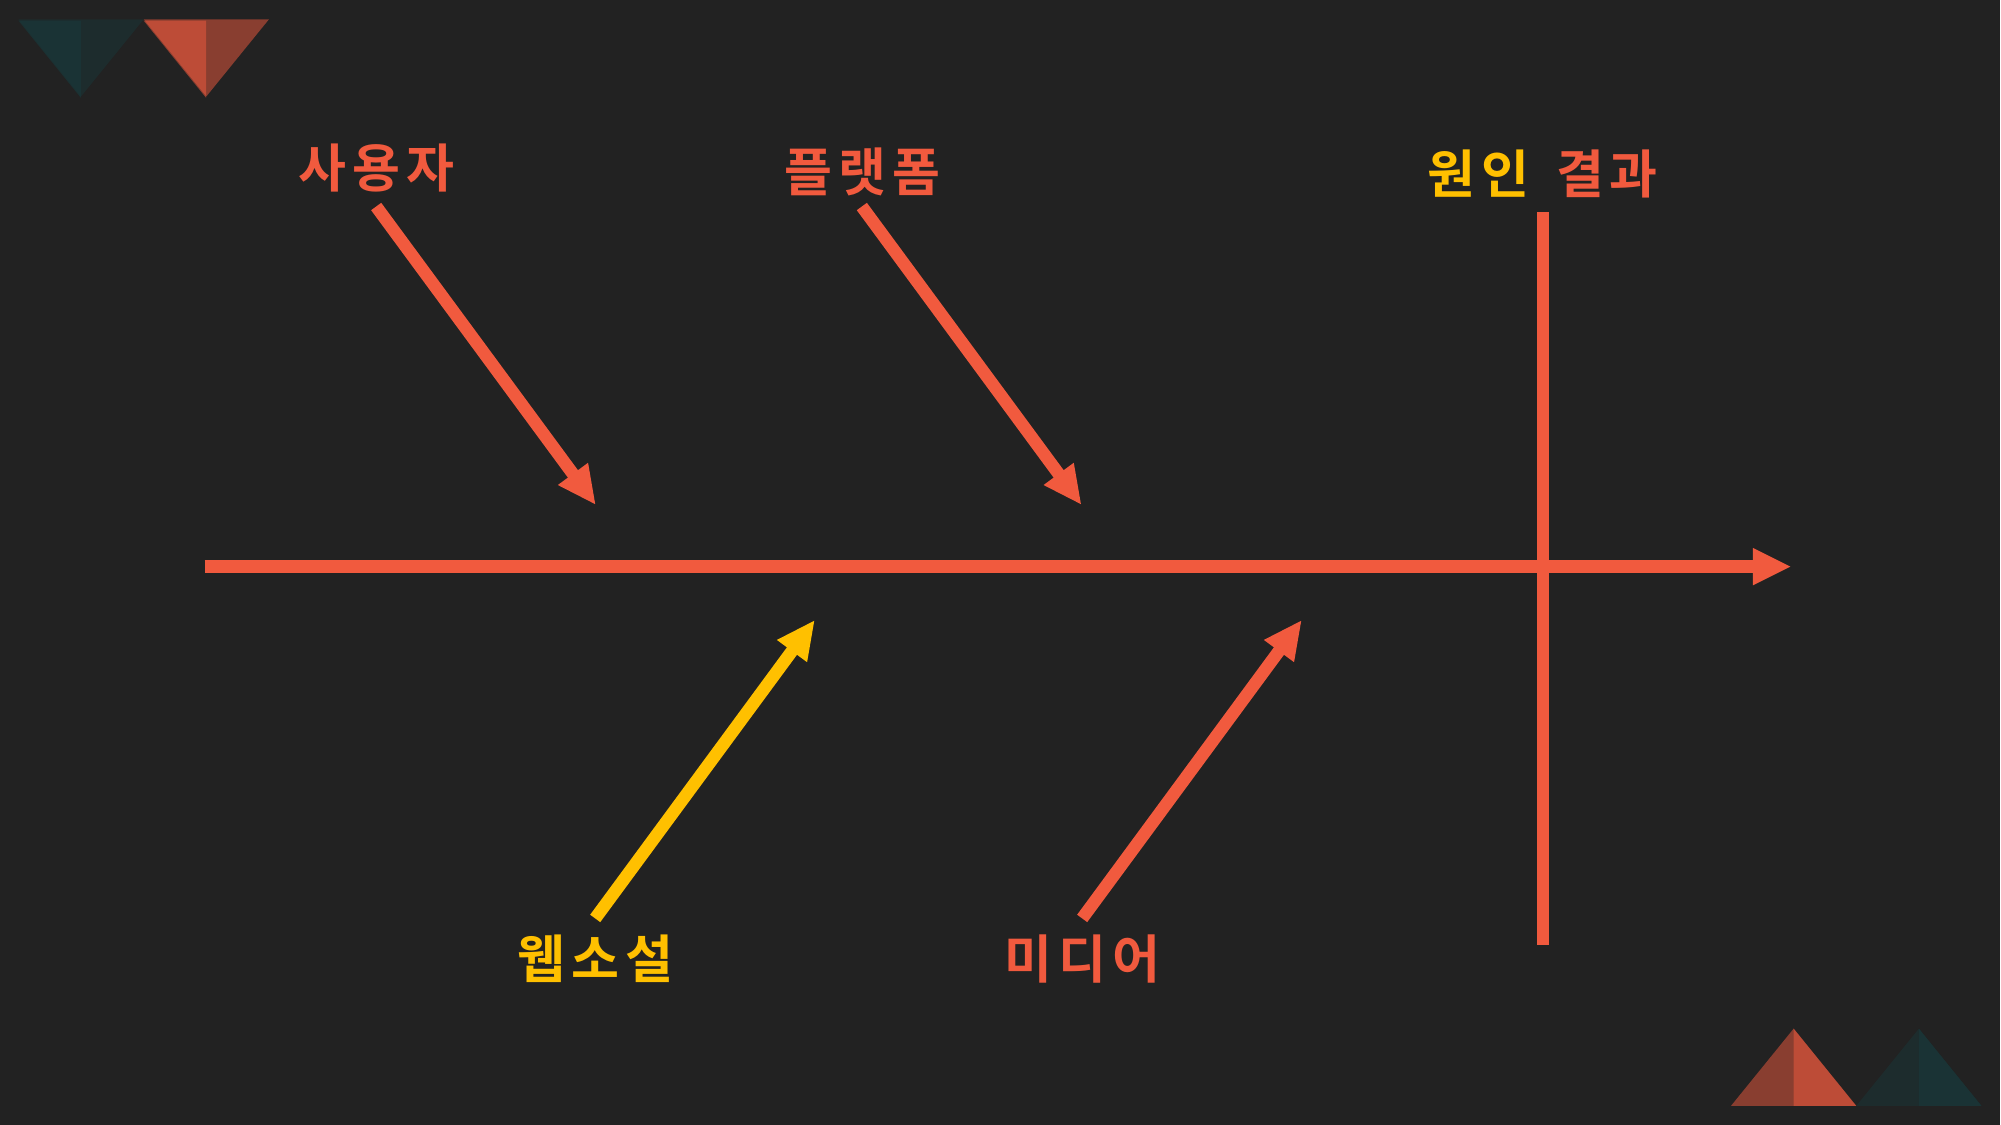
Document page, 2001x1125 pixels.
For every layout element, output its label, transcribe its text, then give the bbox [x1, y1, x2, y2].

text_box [1082, 620, 1302, 919]
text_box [861, 206, 1081, 505]
text_box 미디어 [954, 918, 1211, 997]
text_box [595, 620, 815, 919]
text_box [376, 206, 596, 505]
text_box 플랫폼 [733, 131, 990, 209]
text_box 원인 결과 [1395, 134, 1690, 212]
text_box 웹소설 [467, 918, 724, 997]
text_box 사용자 [248, 127, 505, 206]
